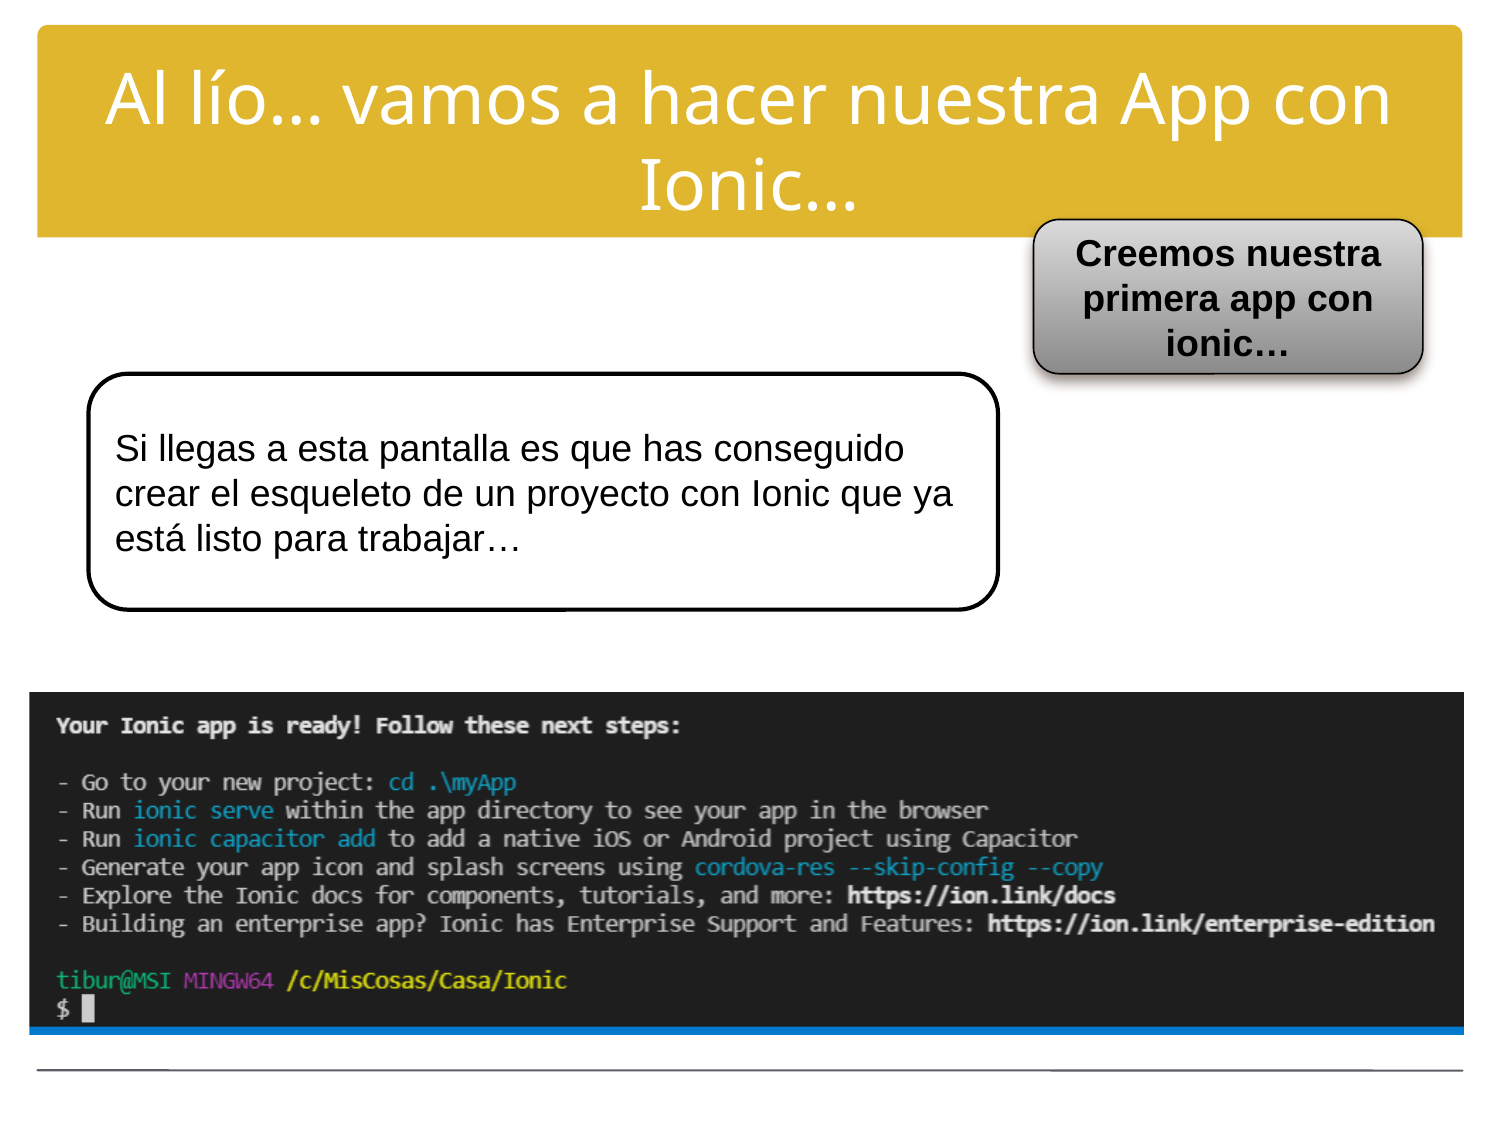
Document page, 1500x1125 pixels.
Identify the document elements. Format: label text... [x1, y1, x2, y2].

title Al lío… vamos a hacer nuestra App con Ionic… [50, 45, 1450, 233]
picture [29, 692, 1465, 1036]
text_box Si llegas a esta pantalla es que has conseguido crear el esqueleto de un proyecto con Ionic que ya está listo para trabajar… [86, 371, 1001, 612]
text_box Creemos nuestra primera app con ionic… [1032, 218, 1424, 375]
